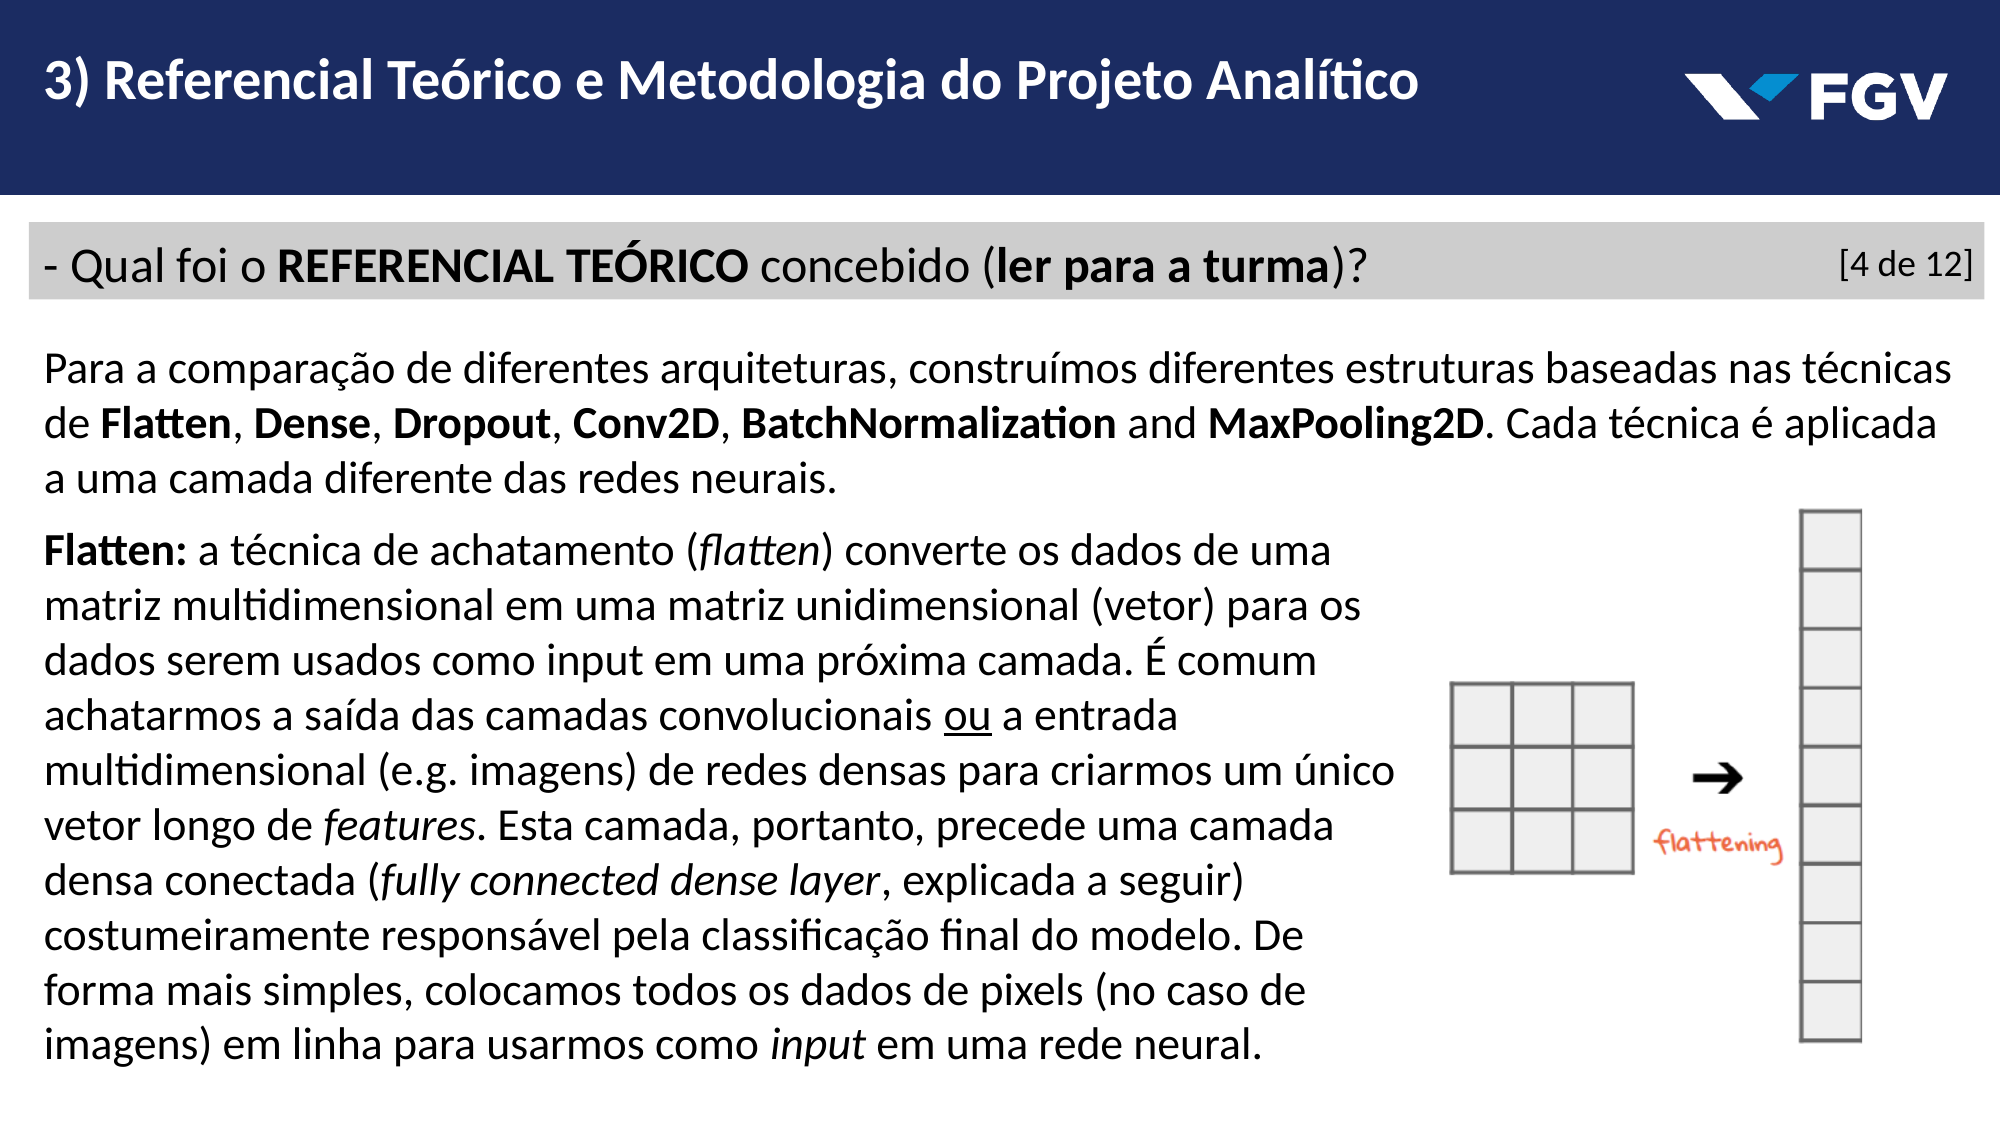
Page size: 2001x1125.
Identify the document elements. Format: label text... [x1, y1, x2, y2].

picture [1416, 489, 1863, 1046]
text_box Para a comparação de diferentes arquiteturas, construímos diferentes estruturas baseadas nas técnicas de Flatten, Dense, Dropout, Conv2D, BatchNormalization and MaxPooling2D. Cada técnica é aplicada a uma camada diferente das redes neurais. [28, 330, 1985, 511]
picture [1652, 41, 1980, 151]
text_box - Qual foi o REFERENCIAL TEÓRICO concebido (ler para a turma)? [28, 222, 1985, 300]
text_box 3) Referencial Teórico e Metodologia do Projeto Analítico [28, 34, 1772, 119]
text_box Flatten: a técnica de achatamento (flatten) converte os dados de uma matriz multidimensional em uma matriz unidimensional (vetor) para os dados serem usados como input em uma próxima camada. É comum achatarmos a saída das camadas convolucionais ou a entrada multidimensional (e.g. imagens) de redes densas para criarmos um único vetor longo de features. Esta camada, portanto, precede uma camada densa conectada (fully connected dense layer, explicada a seguir) costumeiramente responsável pela classificação final do modelo. De forma mais simples, colocamos todos os dados de pixels (no caso de imagens) em linha para usarmos como input em uma rede neural. [28, 512, 1412, 1077]
text_box [4 de 12] [1842, 222, 1971, 298]
